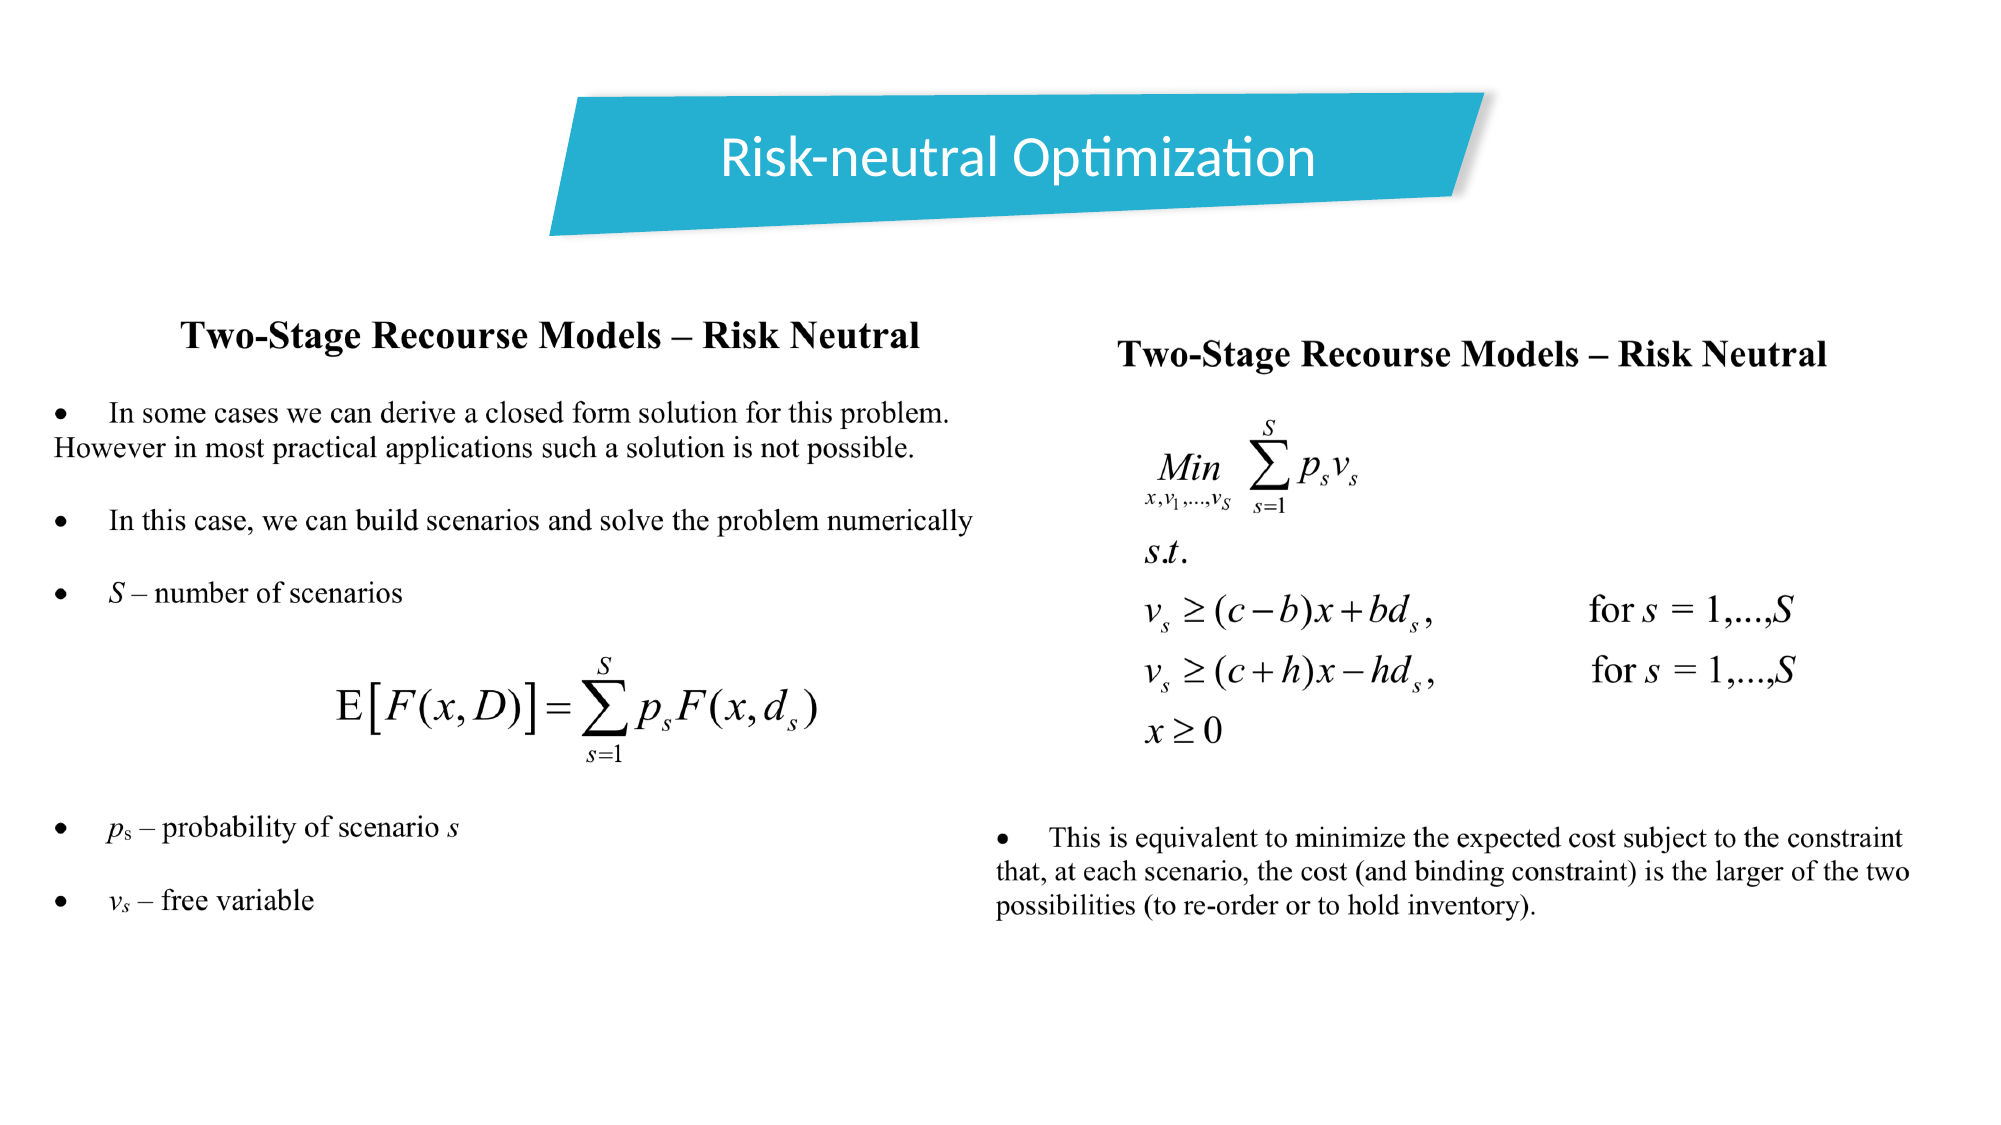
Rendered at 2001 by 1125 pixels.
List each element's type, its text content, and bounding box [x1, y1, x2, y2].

text_box Risk-neutral Optimization [705, 110, 1332, 195]
picture [35, 310, 1924, 929]
